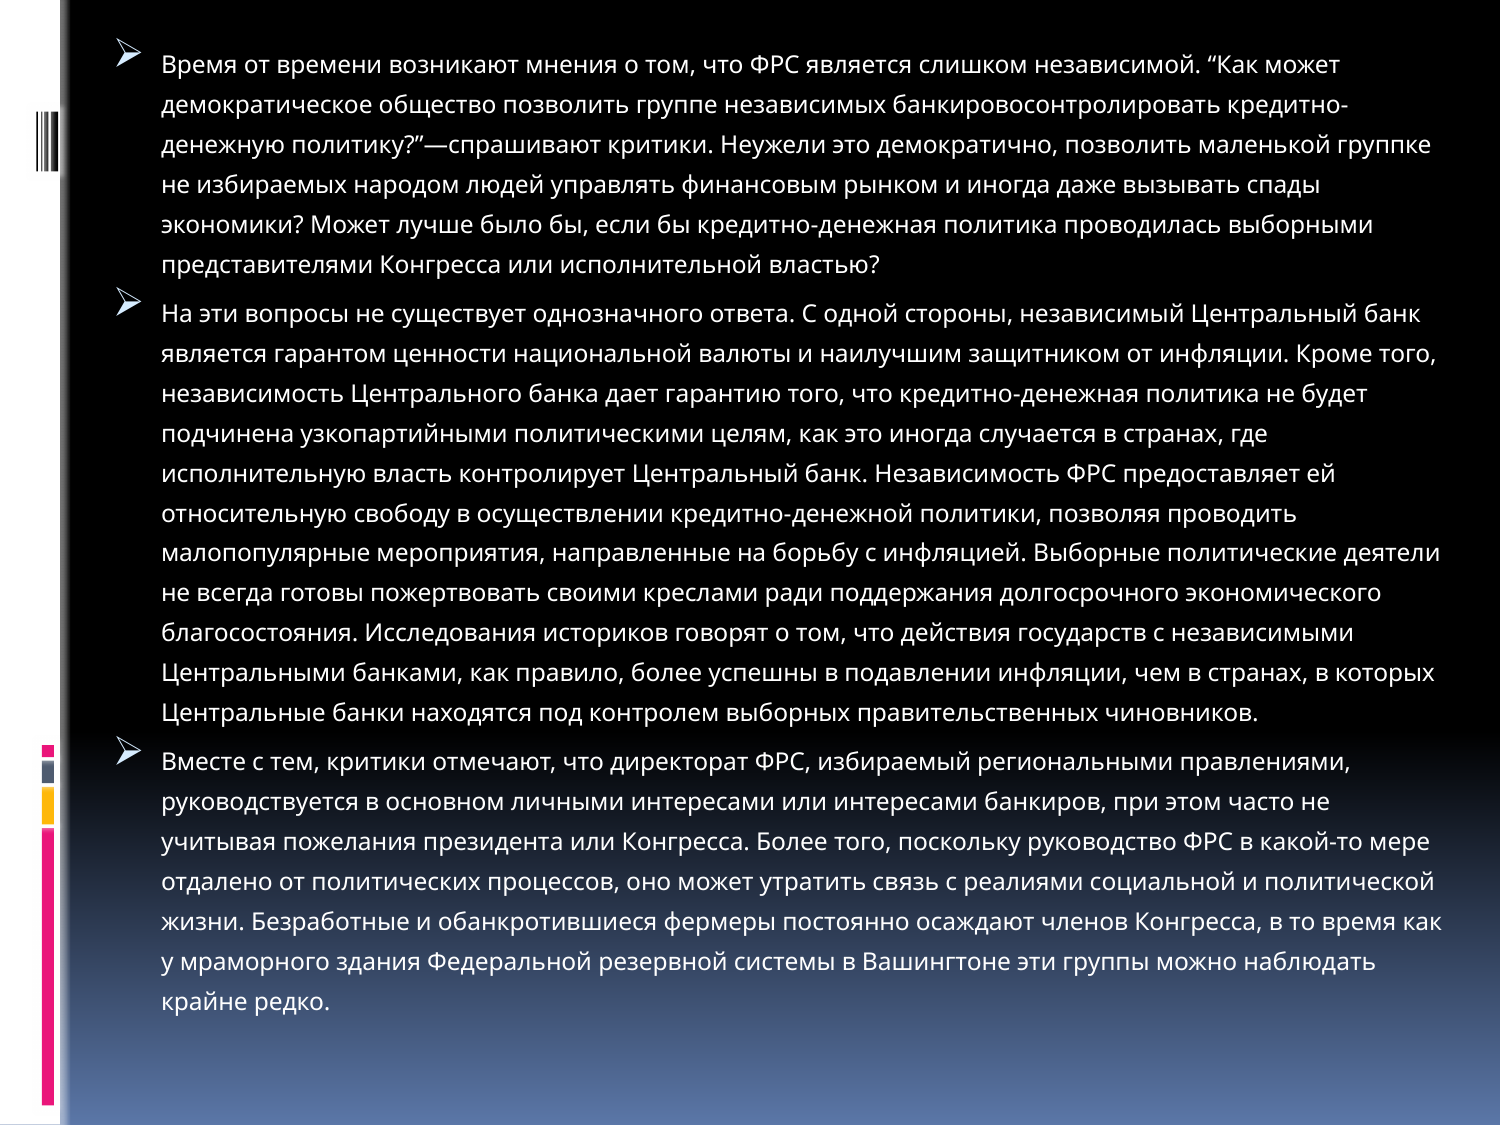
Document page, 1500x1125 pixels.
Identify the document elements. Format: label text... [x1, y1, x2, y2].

list Время от времени возникают мнения о том, что ФРС является слишком независимой. “Как может демократическое общество позволить группе независимых банкировосонтролировать кредитно-денежную политику?”—спрашивают критики. Неужели это демократично, позволить маленькой группке не избираемых народом людей управлять финансовым рынком и иногда даже вызывать спады экономики? Может лучше было бы, если бы кредитно-денежная политика проводилась выборными представителями Конгресса или исполнительной властью? На эти вопросы не существует однозначного ответа. С одной стороны, независимый Центральный банк является гарантом ценности национальной валюты и наилучшим защитником от инфляции. Кроме того, независимость Центрального банка дает гарантию того, что кредитно-денежная политика не будет подчинена узкопартийными политическими целям, как это иногда случается в странах, где исполнительную власть контролирует Центральный банк. Независимость ФРС предоставляет ей относительную свободу в осуществлении кредитно-денежной политики, позволяя проводить малопопулярные мероприятия, направленные на борьбу с инфляцией. Выборные политические деятели не всегда готовы пожертвовать своими креслами ради поддержания долгосрочного экономического благосостояния. Исследования историков говорят о том, что действия государств с независимыми Центральными банками, как правило, более успешны в подавлении инфляции, чем в странах, в которых Центральные банки находятся под контролем выборных правительственных чиновников. Вместе с тем, критики отмечают, что директорат ФРС, избираемый региональными правлениями, руководствуется в основном личными интересами или интересами банкиров, при этом часто не учитывая пожелания президента или Конгресса. Более того, поскольку руководство ФРС в какой-то мере отдалено от политических процессов, оно может утратить связь с реалиями социальной и политической жизни. Безработные и обанкротившиеся фермеры постоянно осаждают членов Конгресса, в то время как у мраморного здания Федеральной резервной системы в Вашингтоне эти группы можно наблюдать крайне редко. [88, 30, 1463, 1059]
